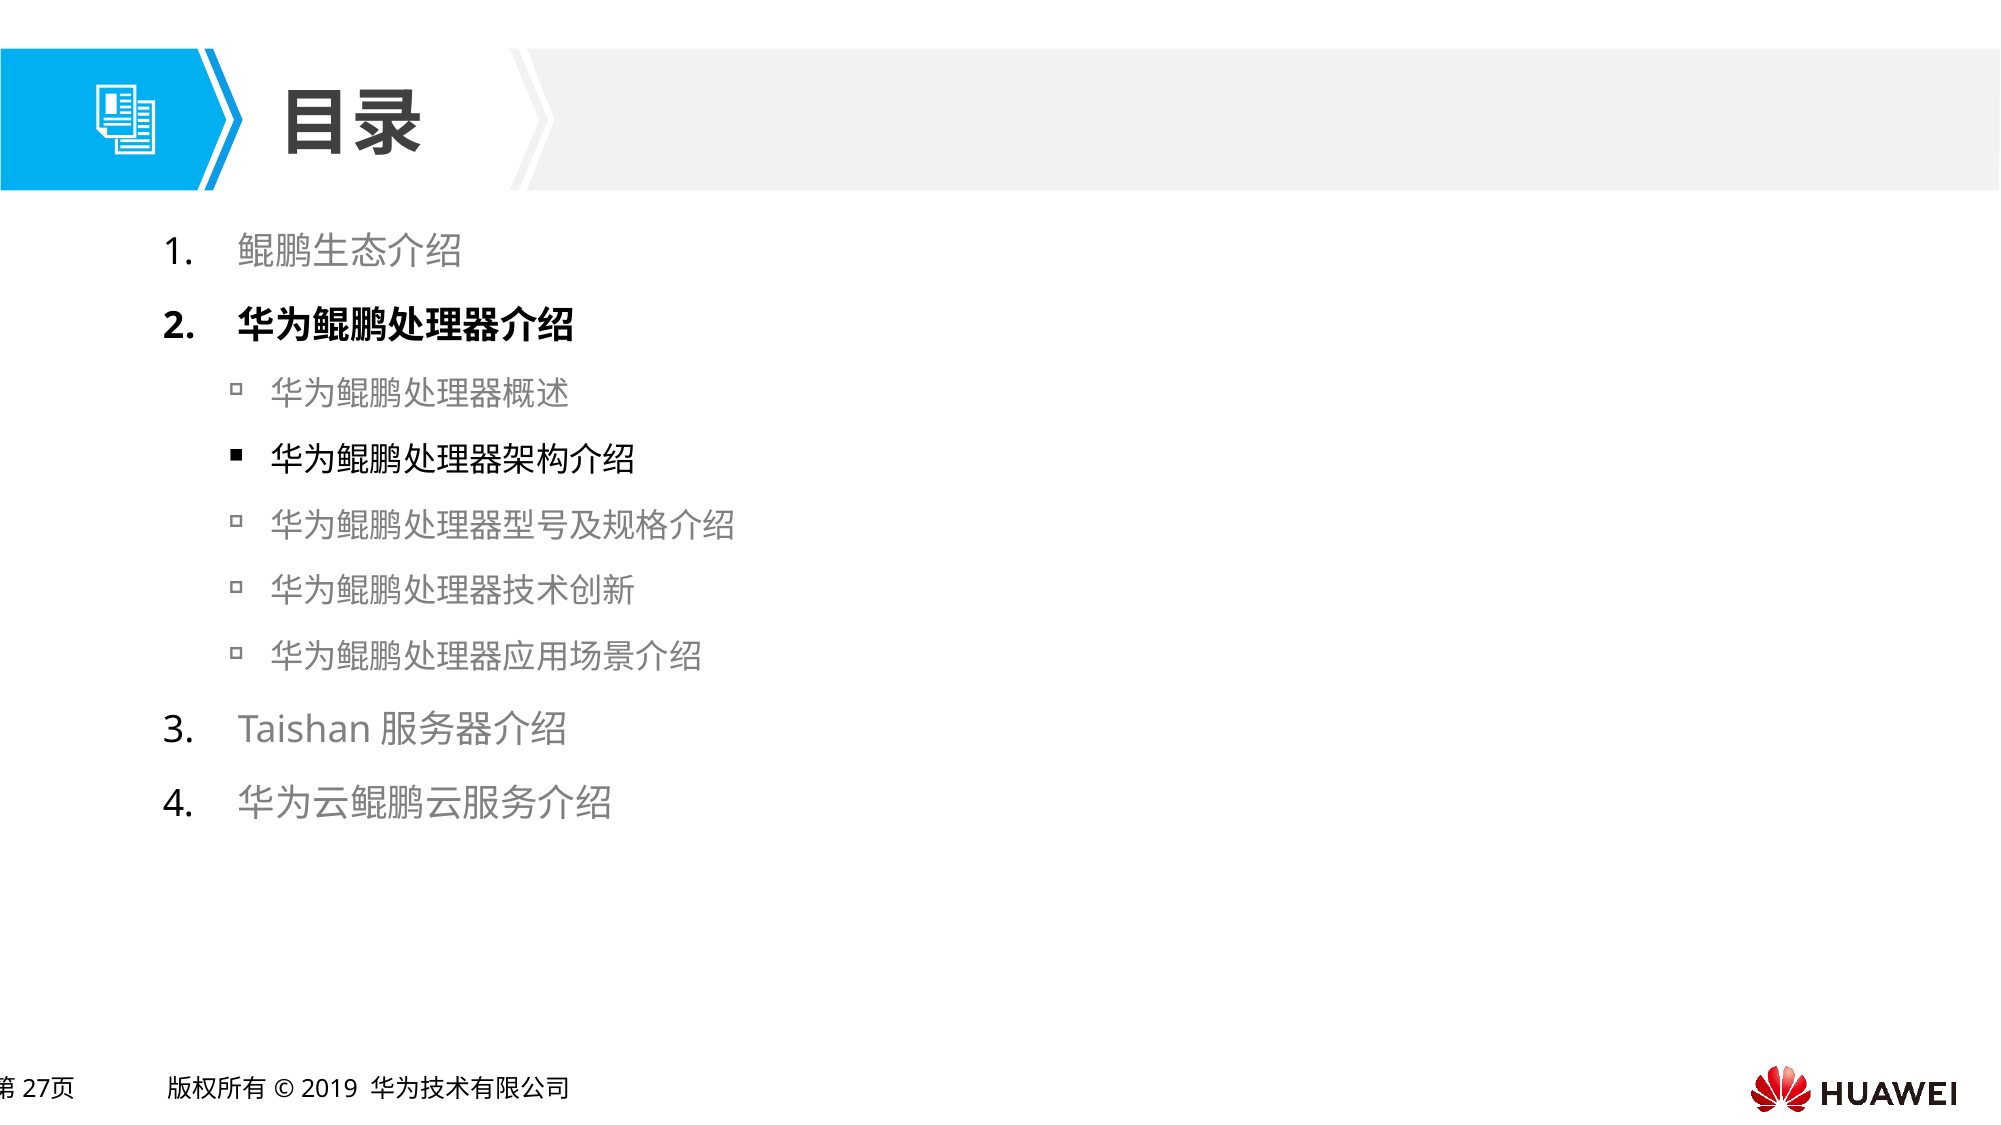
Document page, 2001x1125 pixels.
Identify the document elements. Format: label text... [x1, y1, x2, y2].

list 鲲鹏生态介绍 华为鲲鹏处理器介绍 华为鲲鹏处理器概述 华为鲲鹏处理器架构介绍 华为鲲鹏处理器型号及规格介绍 华为鲲鹏处理器技术创新 华为鲲鹏处理器应用场景介绍 Taishan服务器介绍 华为云鲲鹏云服务介绍 [149, 202, 1882, 971]
picture [1751, 1066, 1956, 1112]
